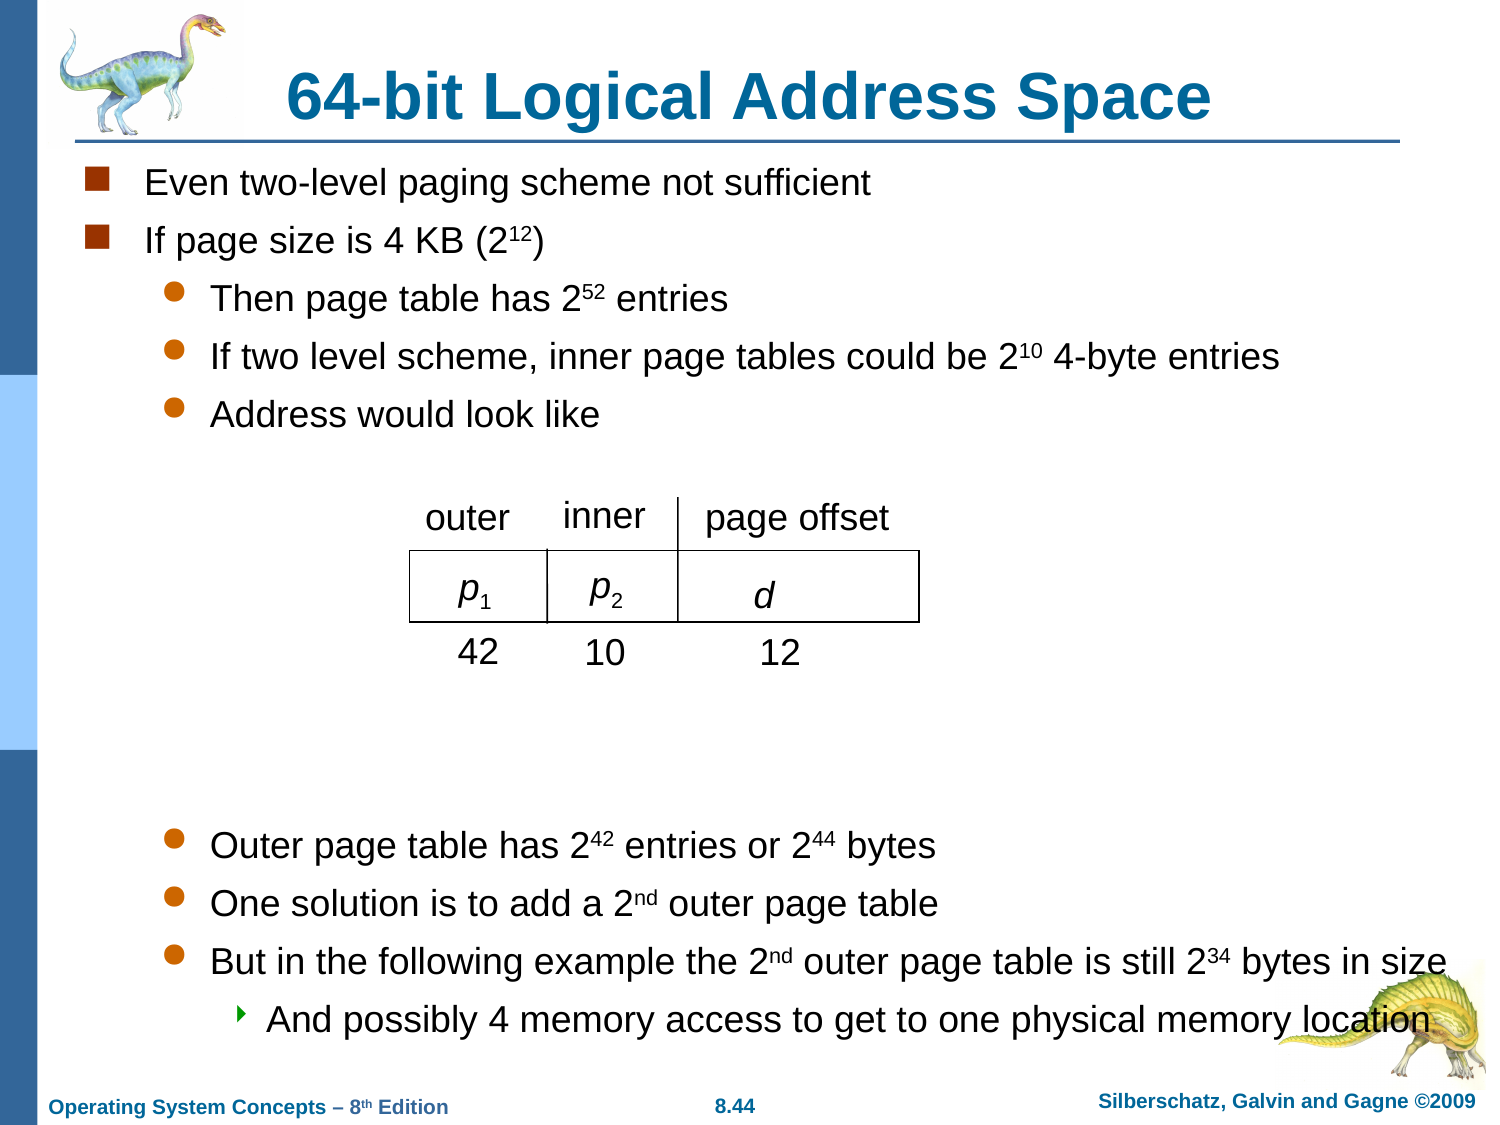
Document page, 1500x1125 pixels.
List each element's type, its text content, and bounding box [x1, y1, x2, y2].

text_box inner [547, 483, 661, 544]
text_box [678, 550, 920, 623]
text_box [409, 550, 547, 623]
picture [1275, 959, 1486, 1090]
text_box p1 [443, 554, 507, 619]
picture [46, 0, 244, 149]
picture [1415, 1093, 1423, 1098]
text_box 42 [442, 619, 515, 680]
text_box 10 [569, 620, 641, 681]
text_box p2 [575, 553, 639, 620]
text_box [548, 550, 677, 623]
text_box 12 [744, 620, 816, 681]
text_box page offset [689, 484, 905, 545]
text_box d [738, 563, 790, 623]
title 64-bit Logical Address Space [74, 45, 1426, 141]
list Even two-level paging scheme not sufficient If page size is 4 KB (212) Then page table has 252 entries If two level scheme, inner page tables could be 210 4-byte entries Address would look like Outer page table has 242 entries or 244 bytes One solution is to add a 2nd outer page table But in the following example the 2nd outer page table is still 234 bytes in size And possibly 4 memory access to get to one physical memory location [72, 149, 1483, 1049]
text_box outer [409, 485, 526, 546]
